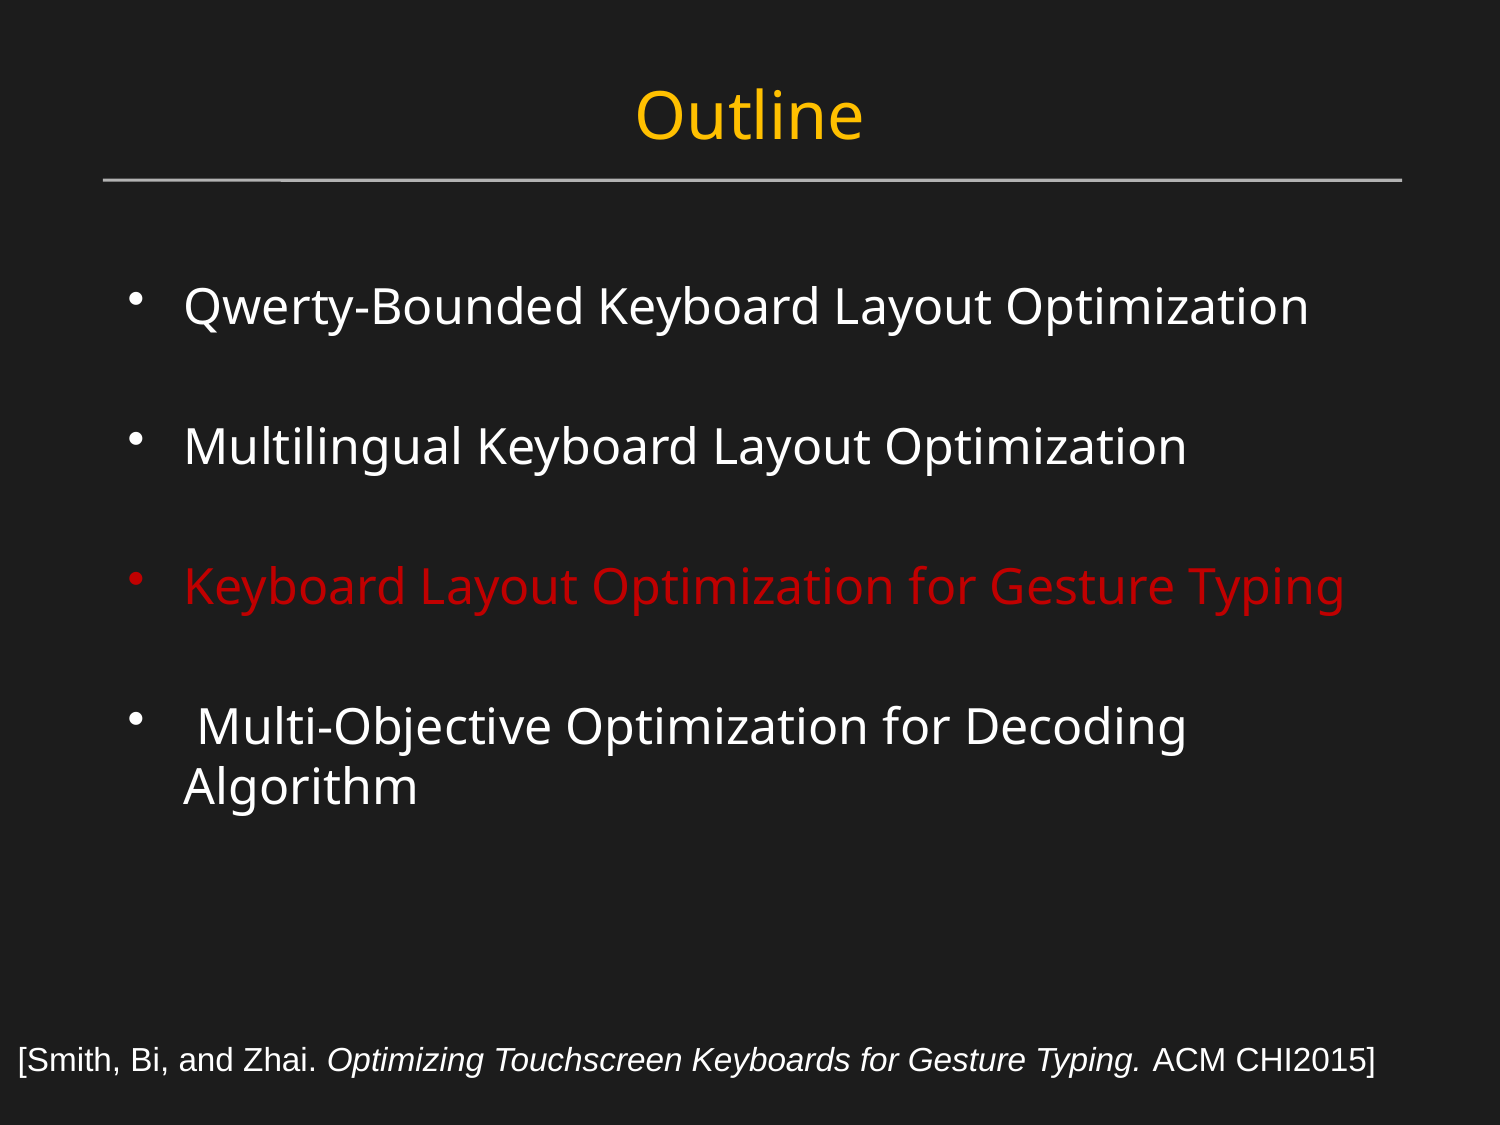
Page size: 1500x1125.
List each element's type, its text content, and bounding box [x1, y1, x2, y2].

title Outline [112, 18, 1388, 207]
list Qwerty-Bounded Keyboard Layout Optimization Multilingual Keyboard Layout Optimization Keyboard Layout Optimization for Gesture Typing Multi-Objective Optimization for Decoding Algorithm [112, 266, 1388, 1000]
text_box [Smith, Bi, and Zhai. Optimizing Touchscreen Keyboards for Gesture Typing. ACM CHI2015] [2, 1030, 1392, 1086]
